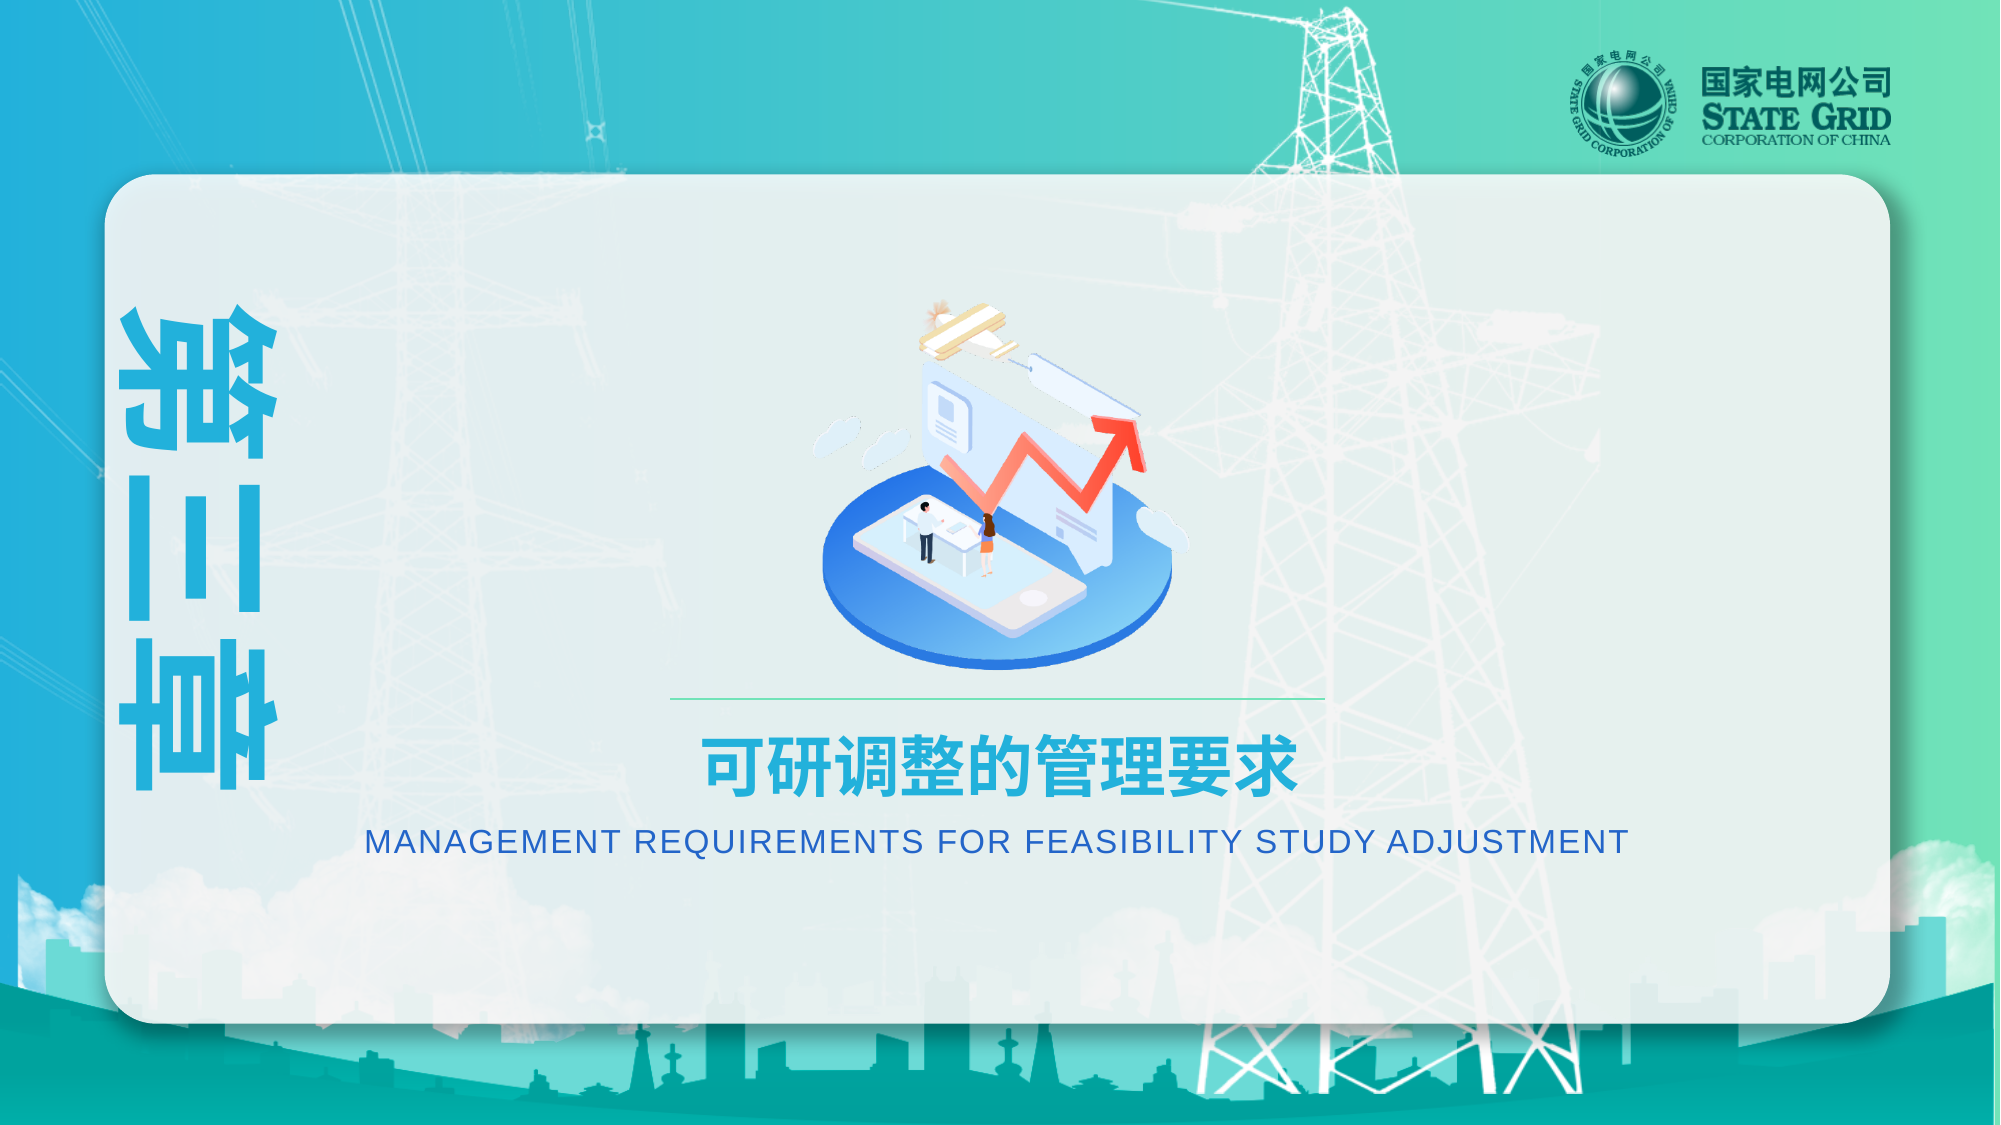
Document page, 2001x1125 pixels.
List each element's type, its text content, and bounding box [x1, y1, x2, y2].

text_box 可研调整的管理要求 [684, 716, 1316, 812]
picture [785, 274, 1210, 698]
text_box 第三章 [76, 283, 309, 893]
text_box MANAGEMENT REQUIREMENTS FOR FEASIBILITY STUDY ADJUSTMENT [349, 812, 1647, 868]
picture [0, 0, 1995, 1125]
